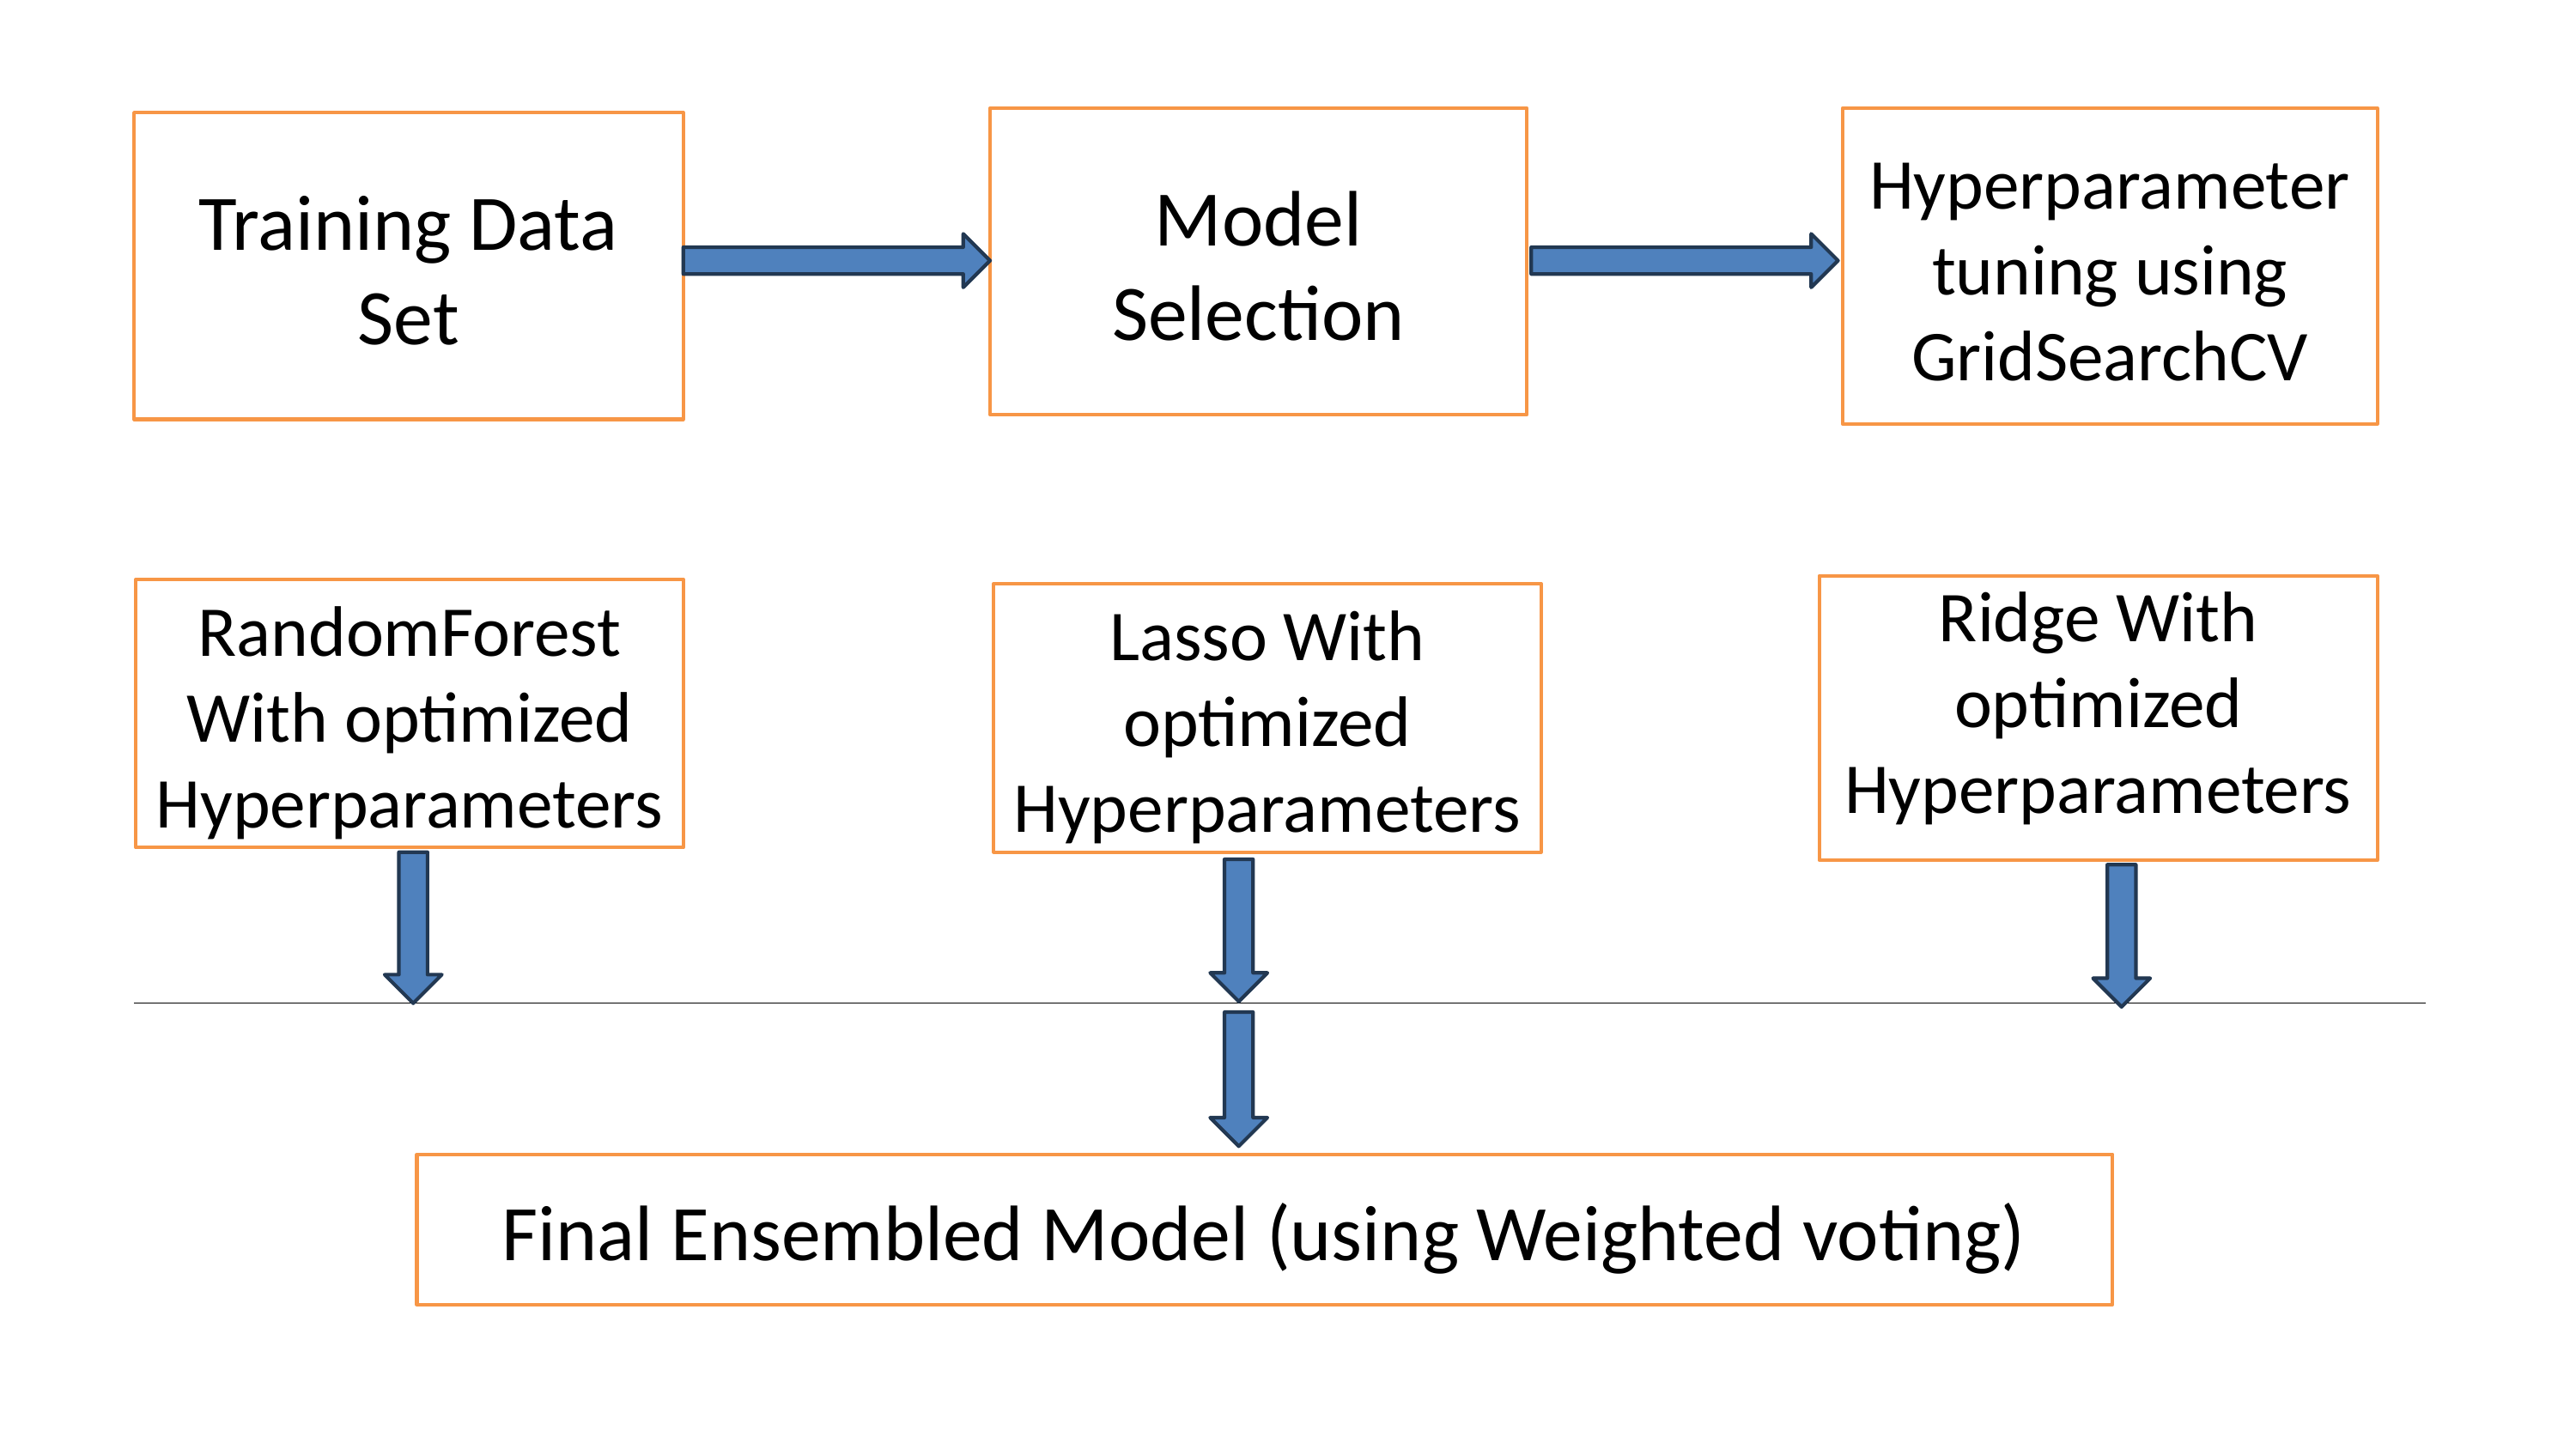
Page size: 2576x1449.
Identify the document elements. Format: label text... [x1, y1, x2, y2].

text_box Training Data Set [132, 111, 685, 421]
text_box [1208, 857, 1269, 1003]
text_box [2091, 863, 2153, 1003]
text_box Final Ensembled Model (using Weighted voting) [415, 1153, 2114, 1307]
text_box Ridge With optimized Hyperparameters [1818, 574, 2379, 862]
text_box RandomForest With optimized Hyperparameters [134, 578, 685, 849]
text_box [382, 850, 444, 1003]
text_box [681, 232, 993, 289]
text_box Model Selection [988, 106, 1528, 416]
text_box [1208, 1013, 1269, 1149]
text_box Lasso With optimized Hyperparameters [992, 582, 1543, 854]
text_box Hyperparameter tuning using GridSearchCV [1841, 106, 2379, 426]
text_box [1529, 232, 1840, 289]
